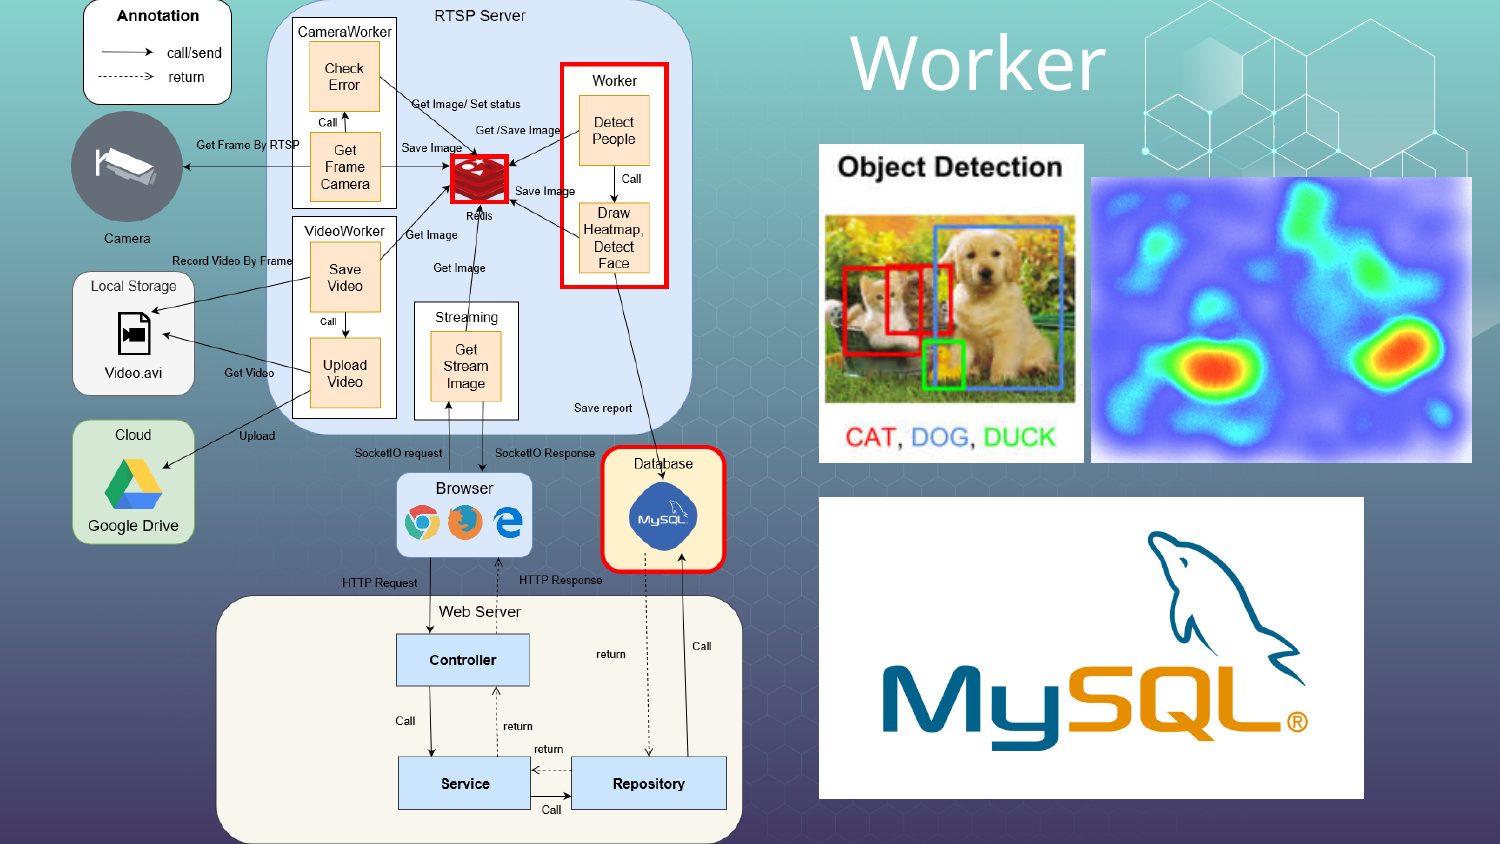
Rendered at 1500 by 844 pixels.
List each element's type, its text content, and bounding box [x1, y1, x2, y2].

title Worker [834, 0, 1332, 110]
picture [69, 0, 1500, 844]
